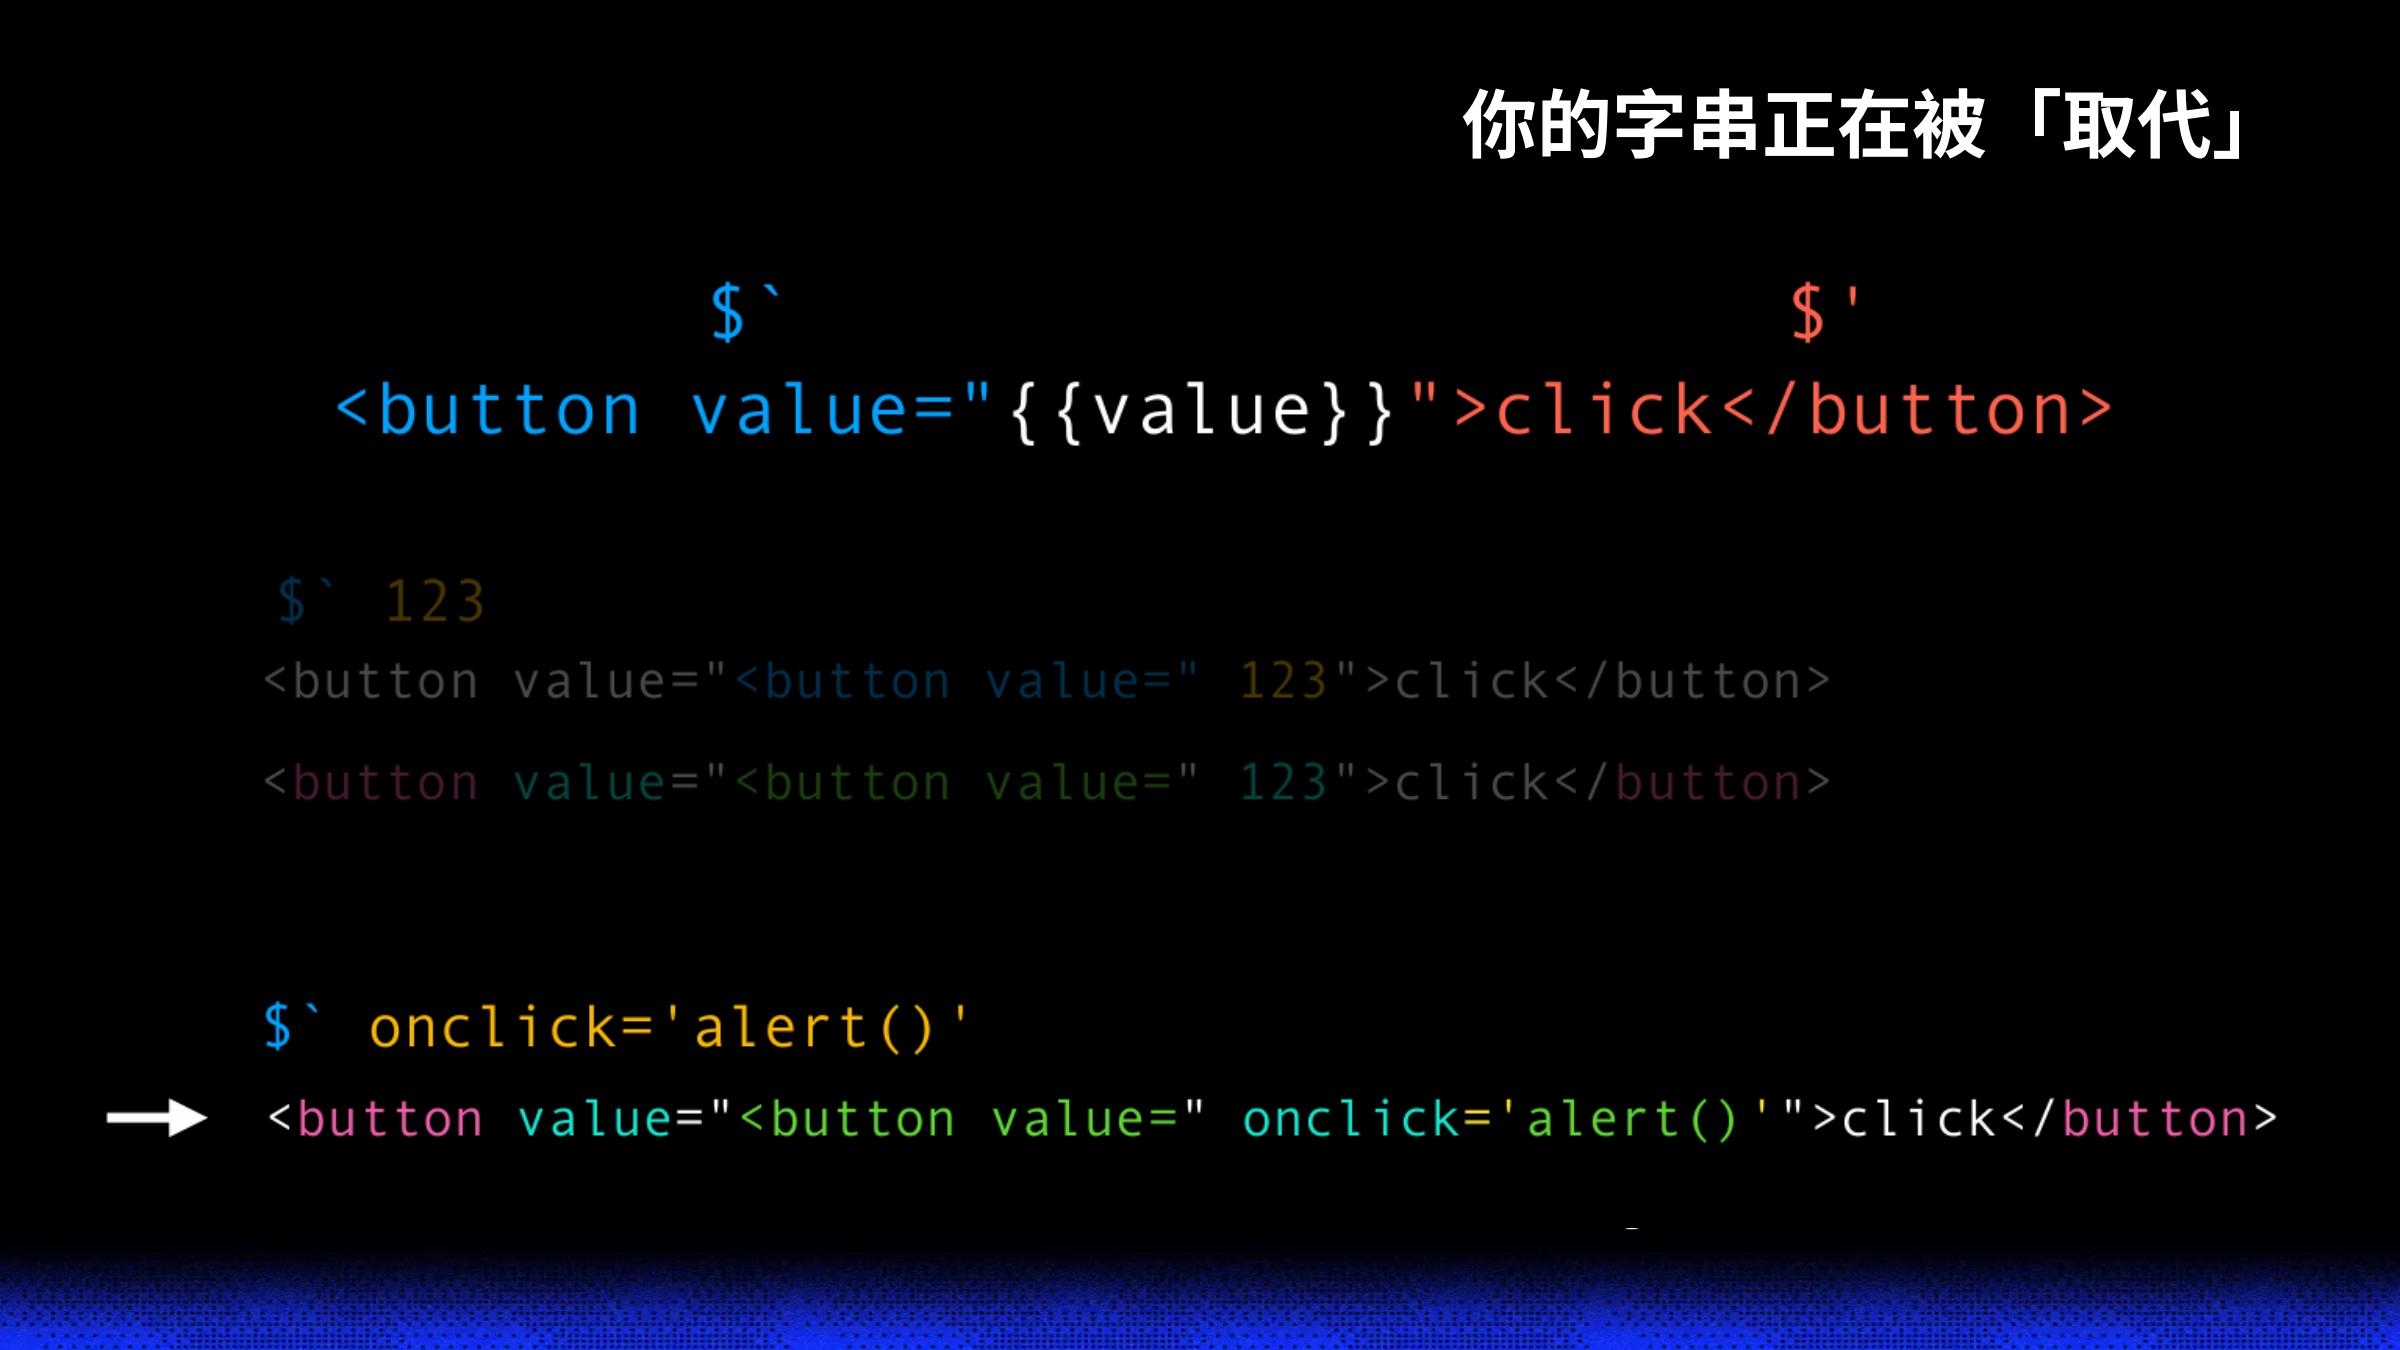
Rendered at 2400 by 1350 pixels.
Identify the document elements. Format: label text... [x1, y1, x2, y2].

picture [0, 1228, 2400, 1350]
picture [69, 201, 2331, 1203]
title 你的字串正在被「取代」 [418, 69, 2303, 177]
